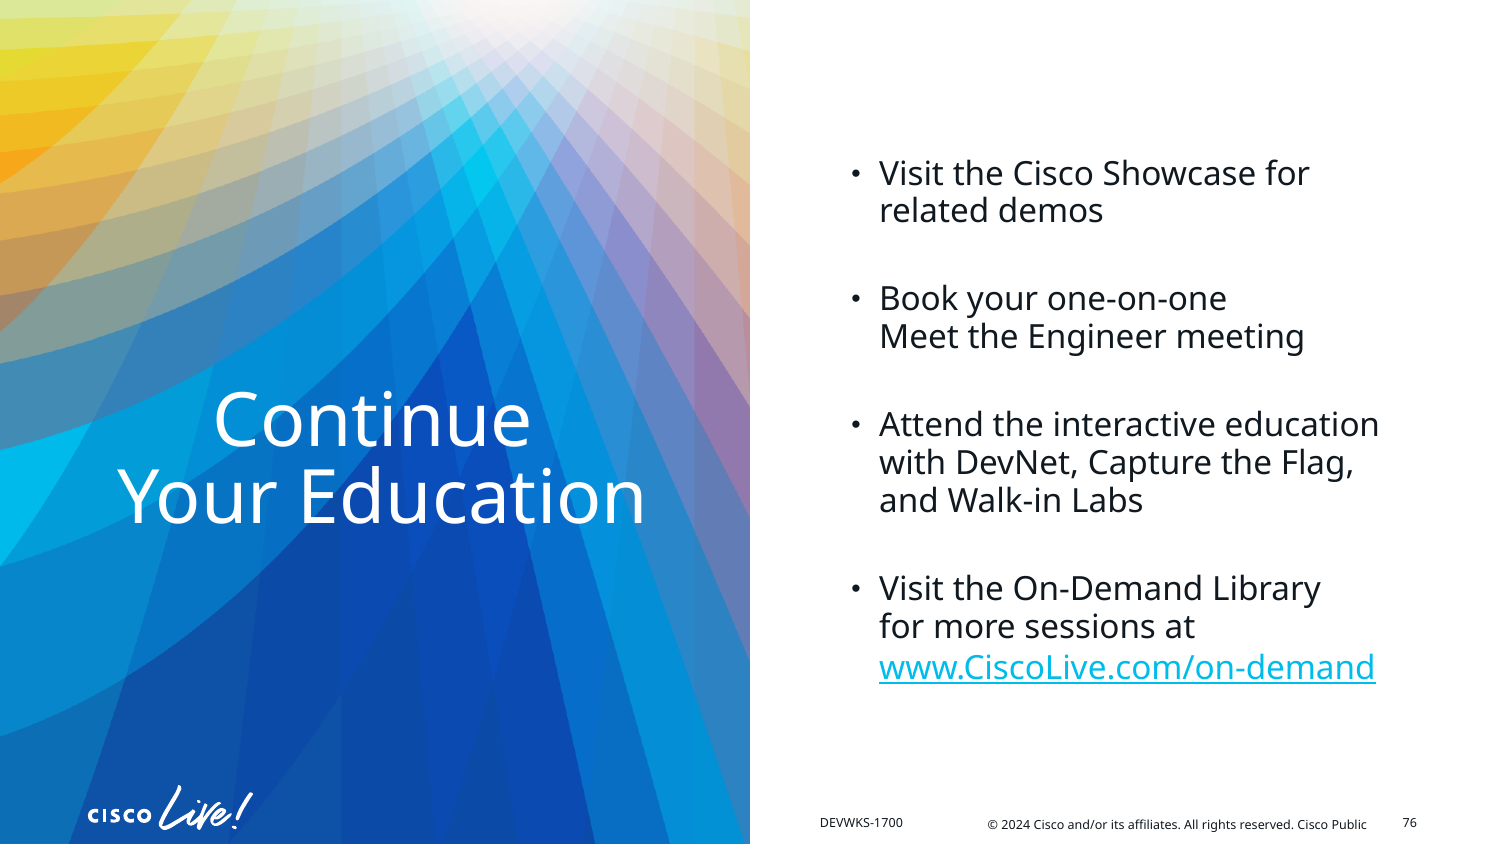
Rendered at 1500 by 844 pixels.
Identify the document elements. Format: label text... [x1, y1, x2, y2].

footer DEVWKS-1700 [809, 811, 960, 838]
picture [0, 0, 751, 844]
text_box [87, 784, 254, 831]
picture [0, 241, 669, 844]
list Visit the Cisco Showcase for related demos Book your one-on-one Meet the Engineer meeting Attend the interactive education with DevNet, Capture the Flag, and Walk-in Labs Visit the On-Demand Library for more sessions at www.CiscoLive.com/on-demand [836, 88, 1419, 755]
slide_number 76 [1373, 800, 1432, 844]
